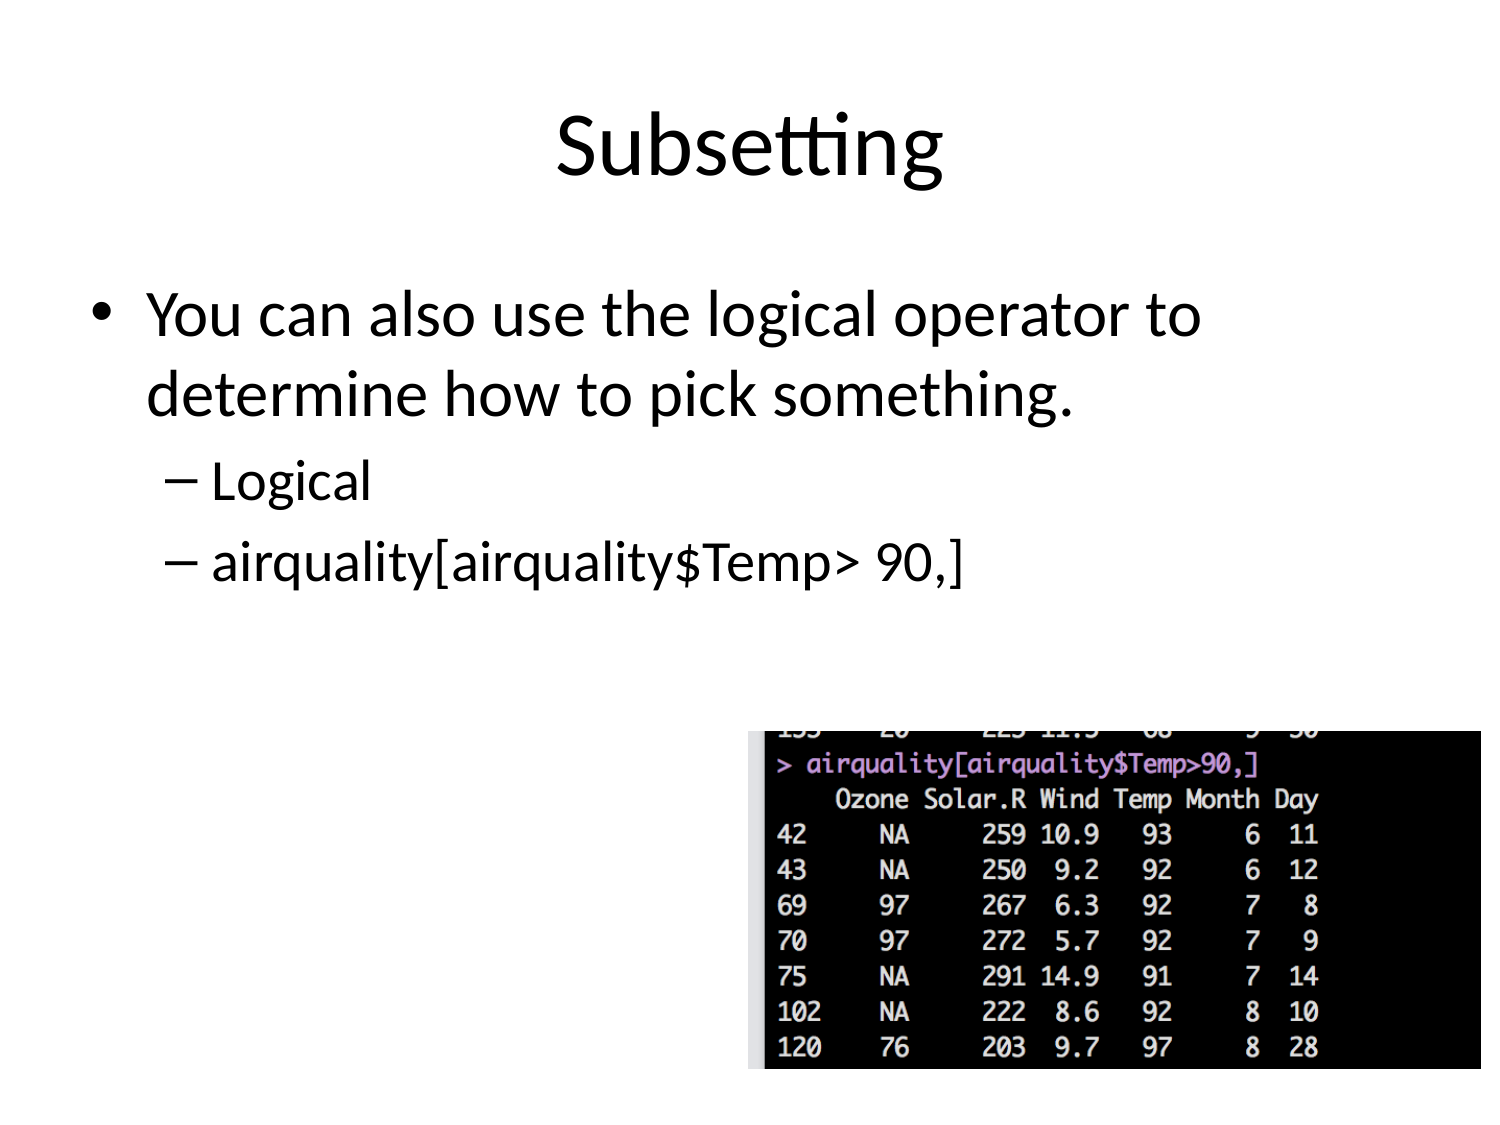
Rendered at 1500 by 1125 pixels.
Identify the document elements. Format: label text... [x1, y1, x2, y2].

picture [748, 731, 1481, 1069]
title Subsetting [75, 45, 1425, 233]
list You can also use the logical operator to determine how to pick something. Logical airquality[airquality$Temp> 90,] [75, 262, 1425, 1005]
